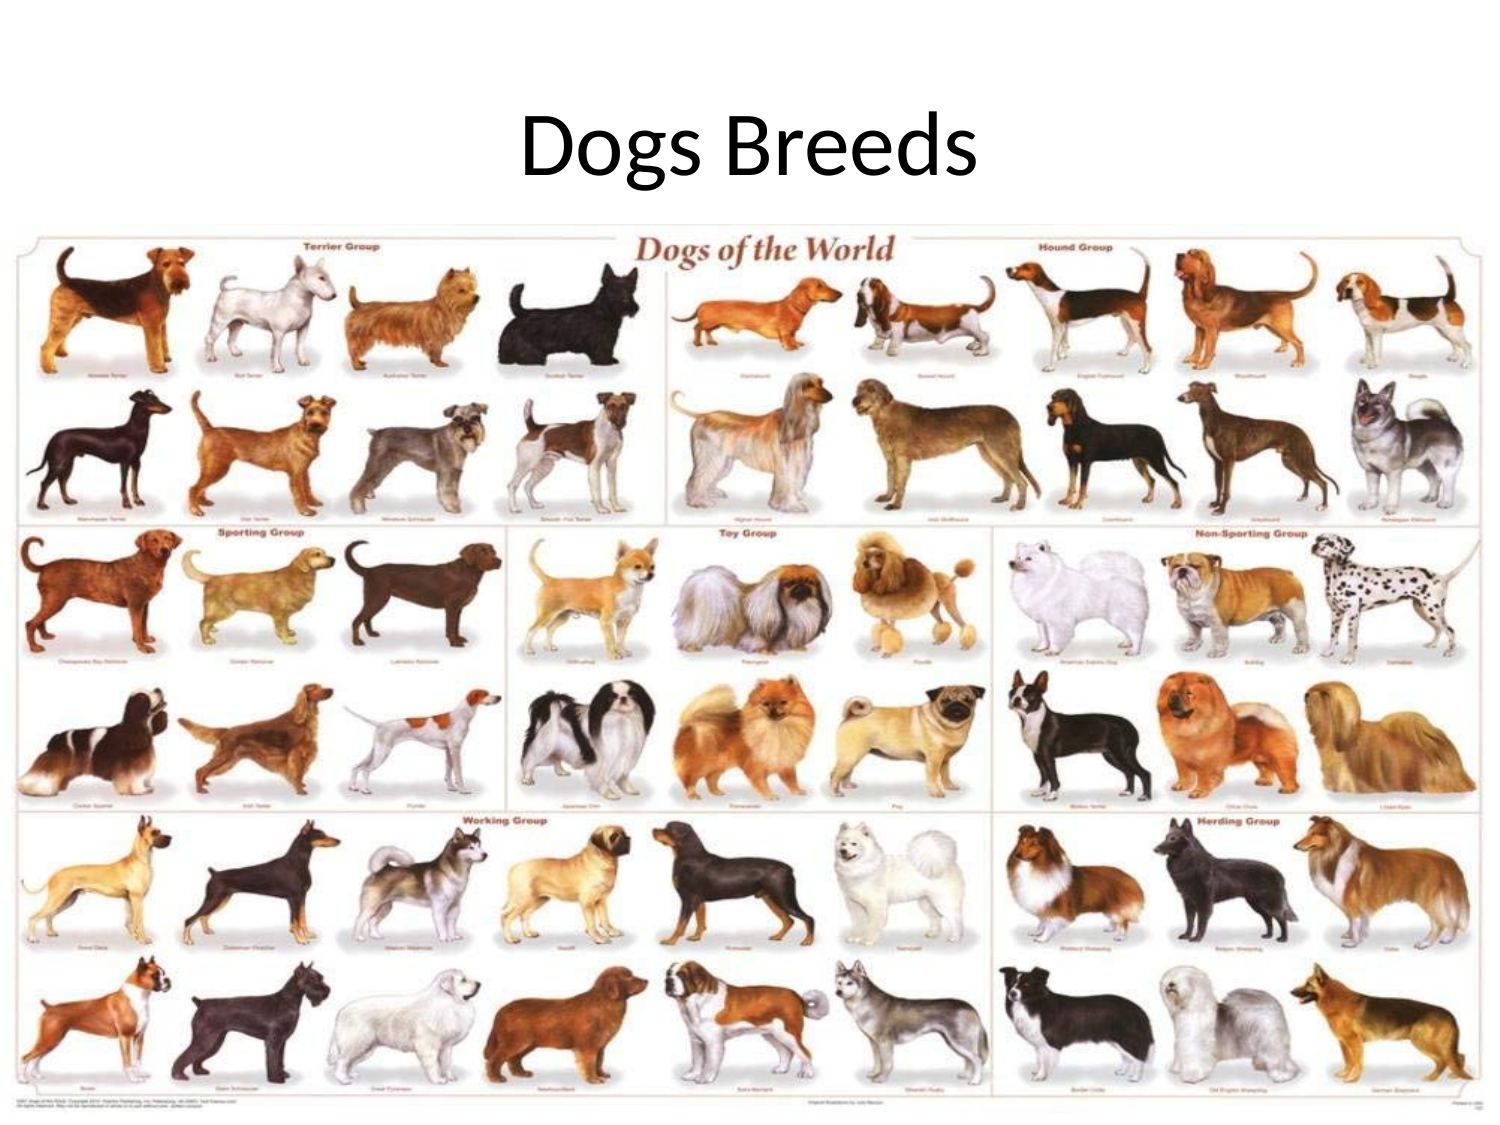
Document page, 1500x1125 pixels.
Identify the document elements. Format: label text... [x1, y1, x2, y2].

title Dogs Breeds [75, 45, 1425, 223]
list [0, 224, 1488, 1113]
